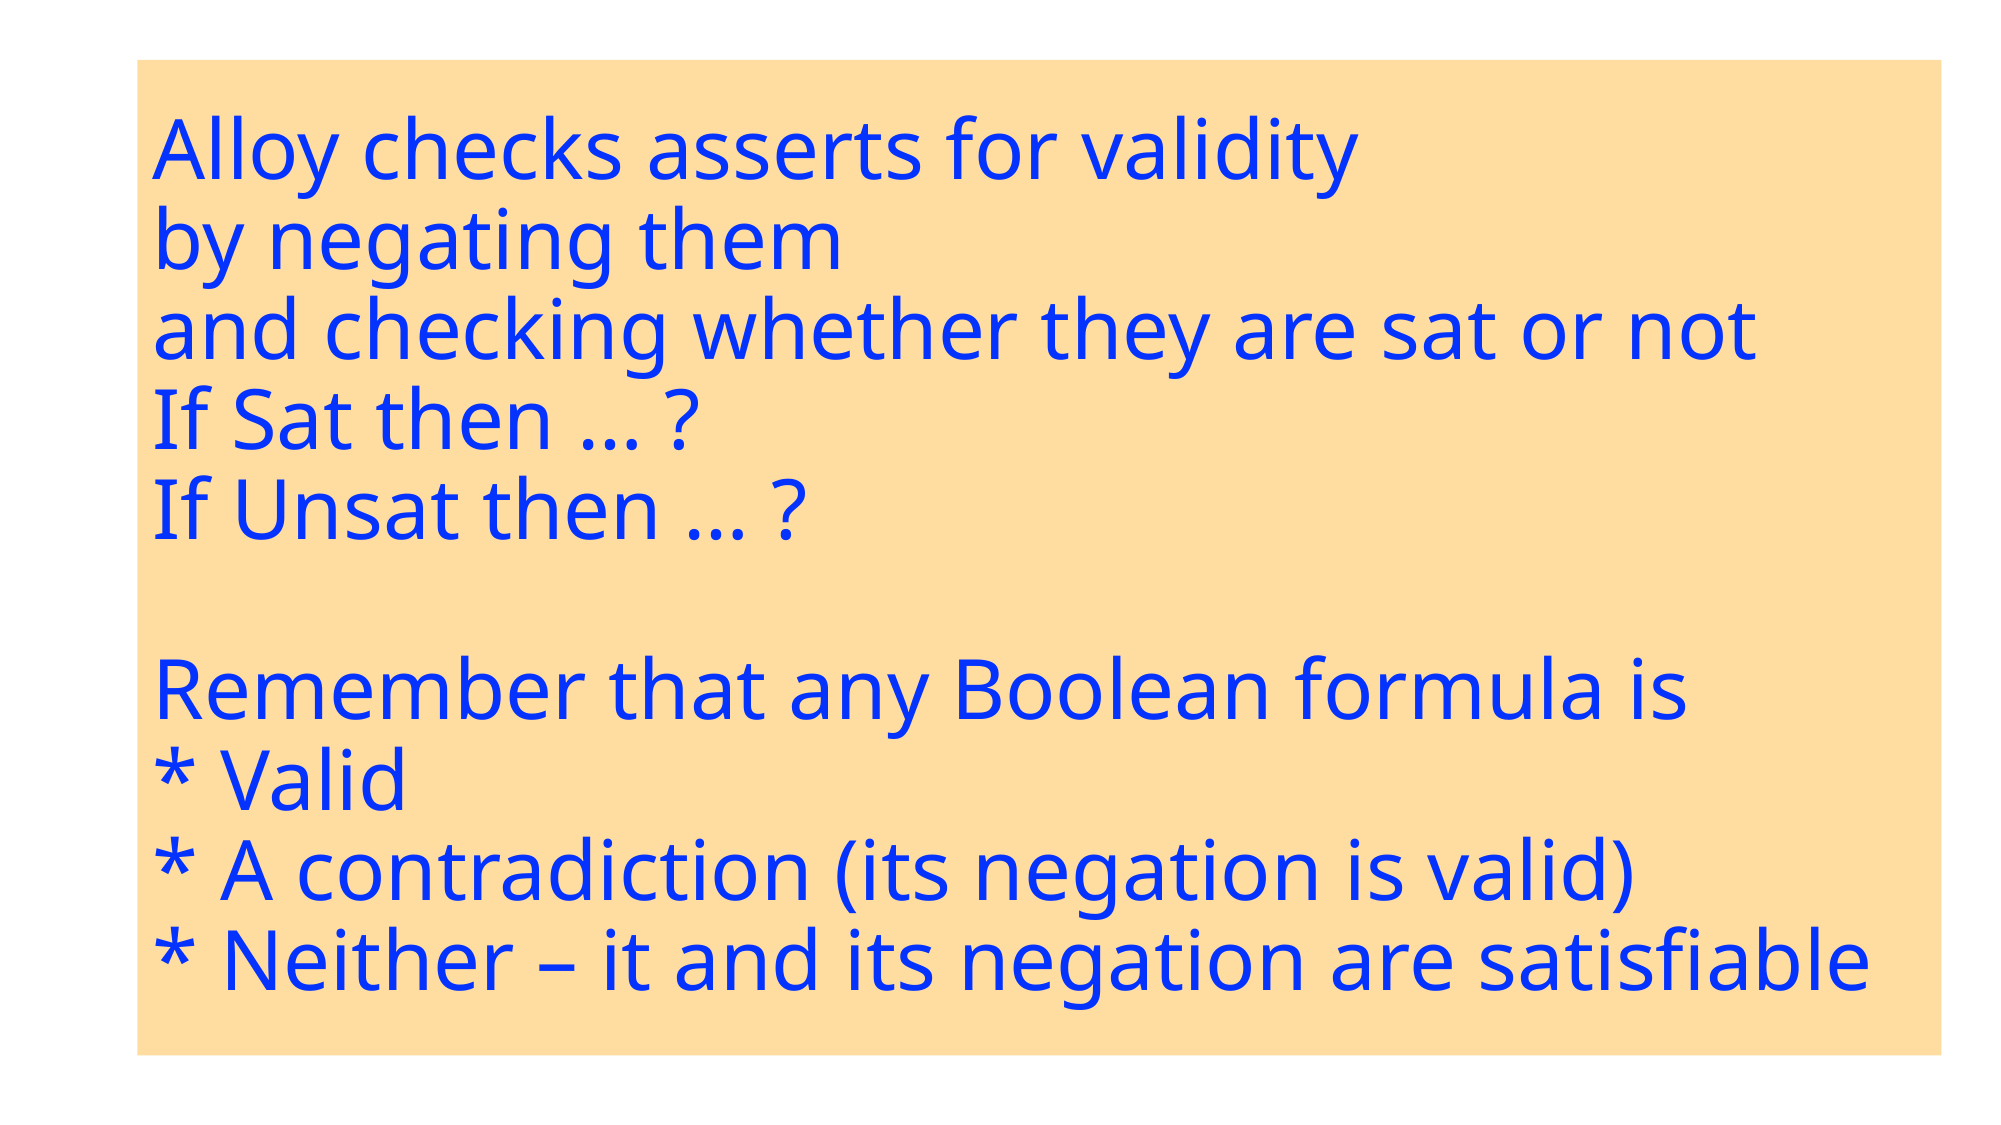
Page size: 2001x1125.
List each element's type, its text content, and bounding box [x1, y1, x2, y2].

title Alloy checks asserts for validity by negating them and checking whether they are sat or not If Sat then … ? If Unsat then … ? Remember that any Boolean formula is * Valid * A contradiction (its negation is valid) * Neither – it and its negation are satisfiable [137, 59, 1942, 1056]
